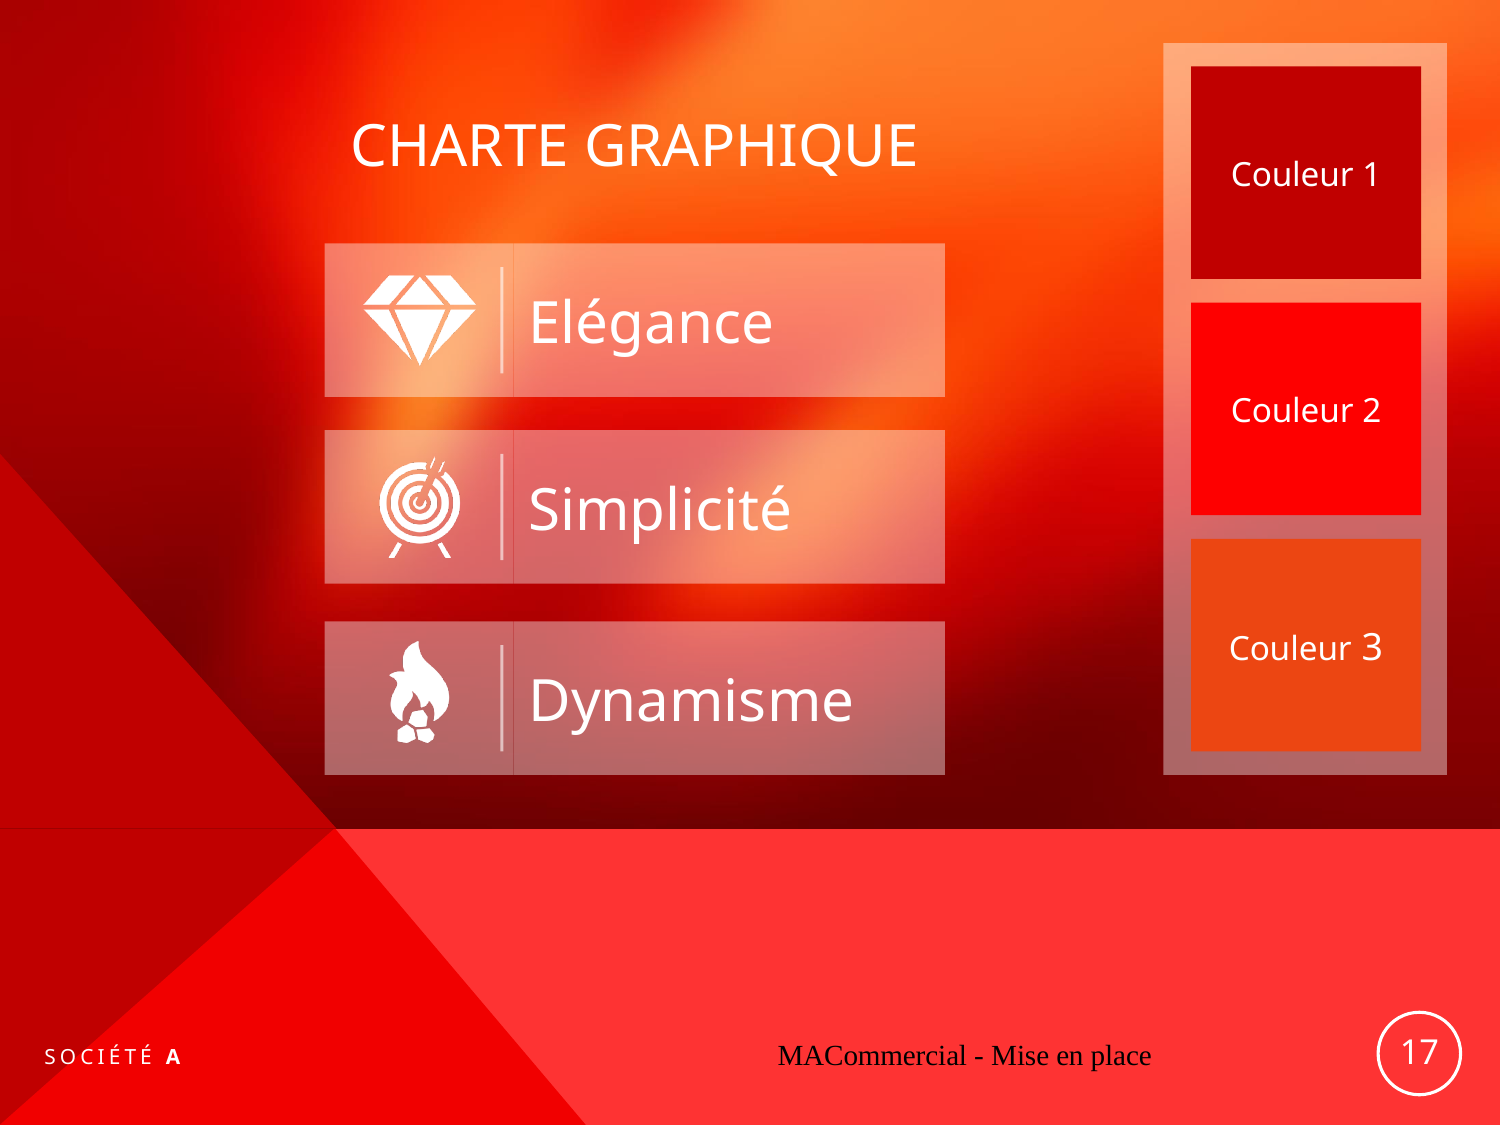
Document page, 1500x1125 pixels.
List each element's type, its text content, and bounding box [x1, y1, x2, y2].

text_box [324, 243, 946, 398]
slide_number 17 [1376, 1010, 1463, 1097]
footer MACommercial - Mise en place [577, 1031, 1352, 1076]
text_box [324, 621, 946, 776]
picture [0, 0, 1500, 829]
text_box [324, 429, 946, 584]
text_box Société A [29, 1033, 514, 1079]
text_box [1163, 42, 1448, 776]
